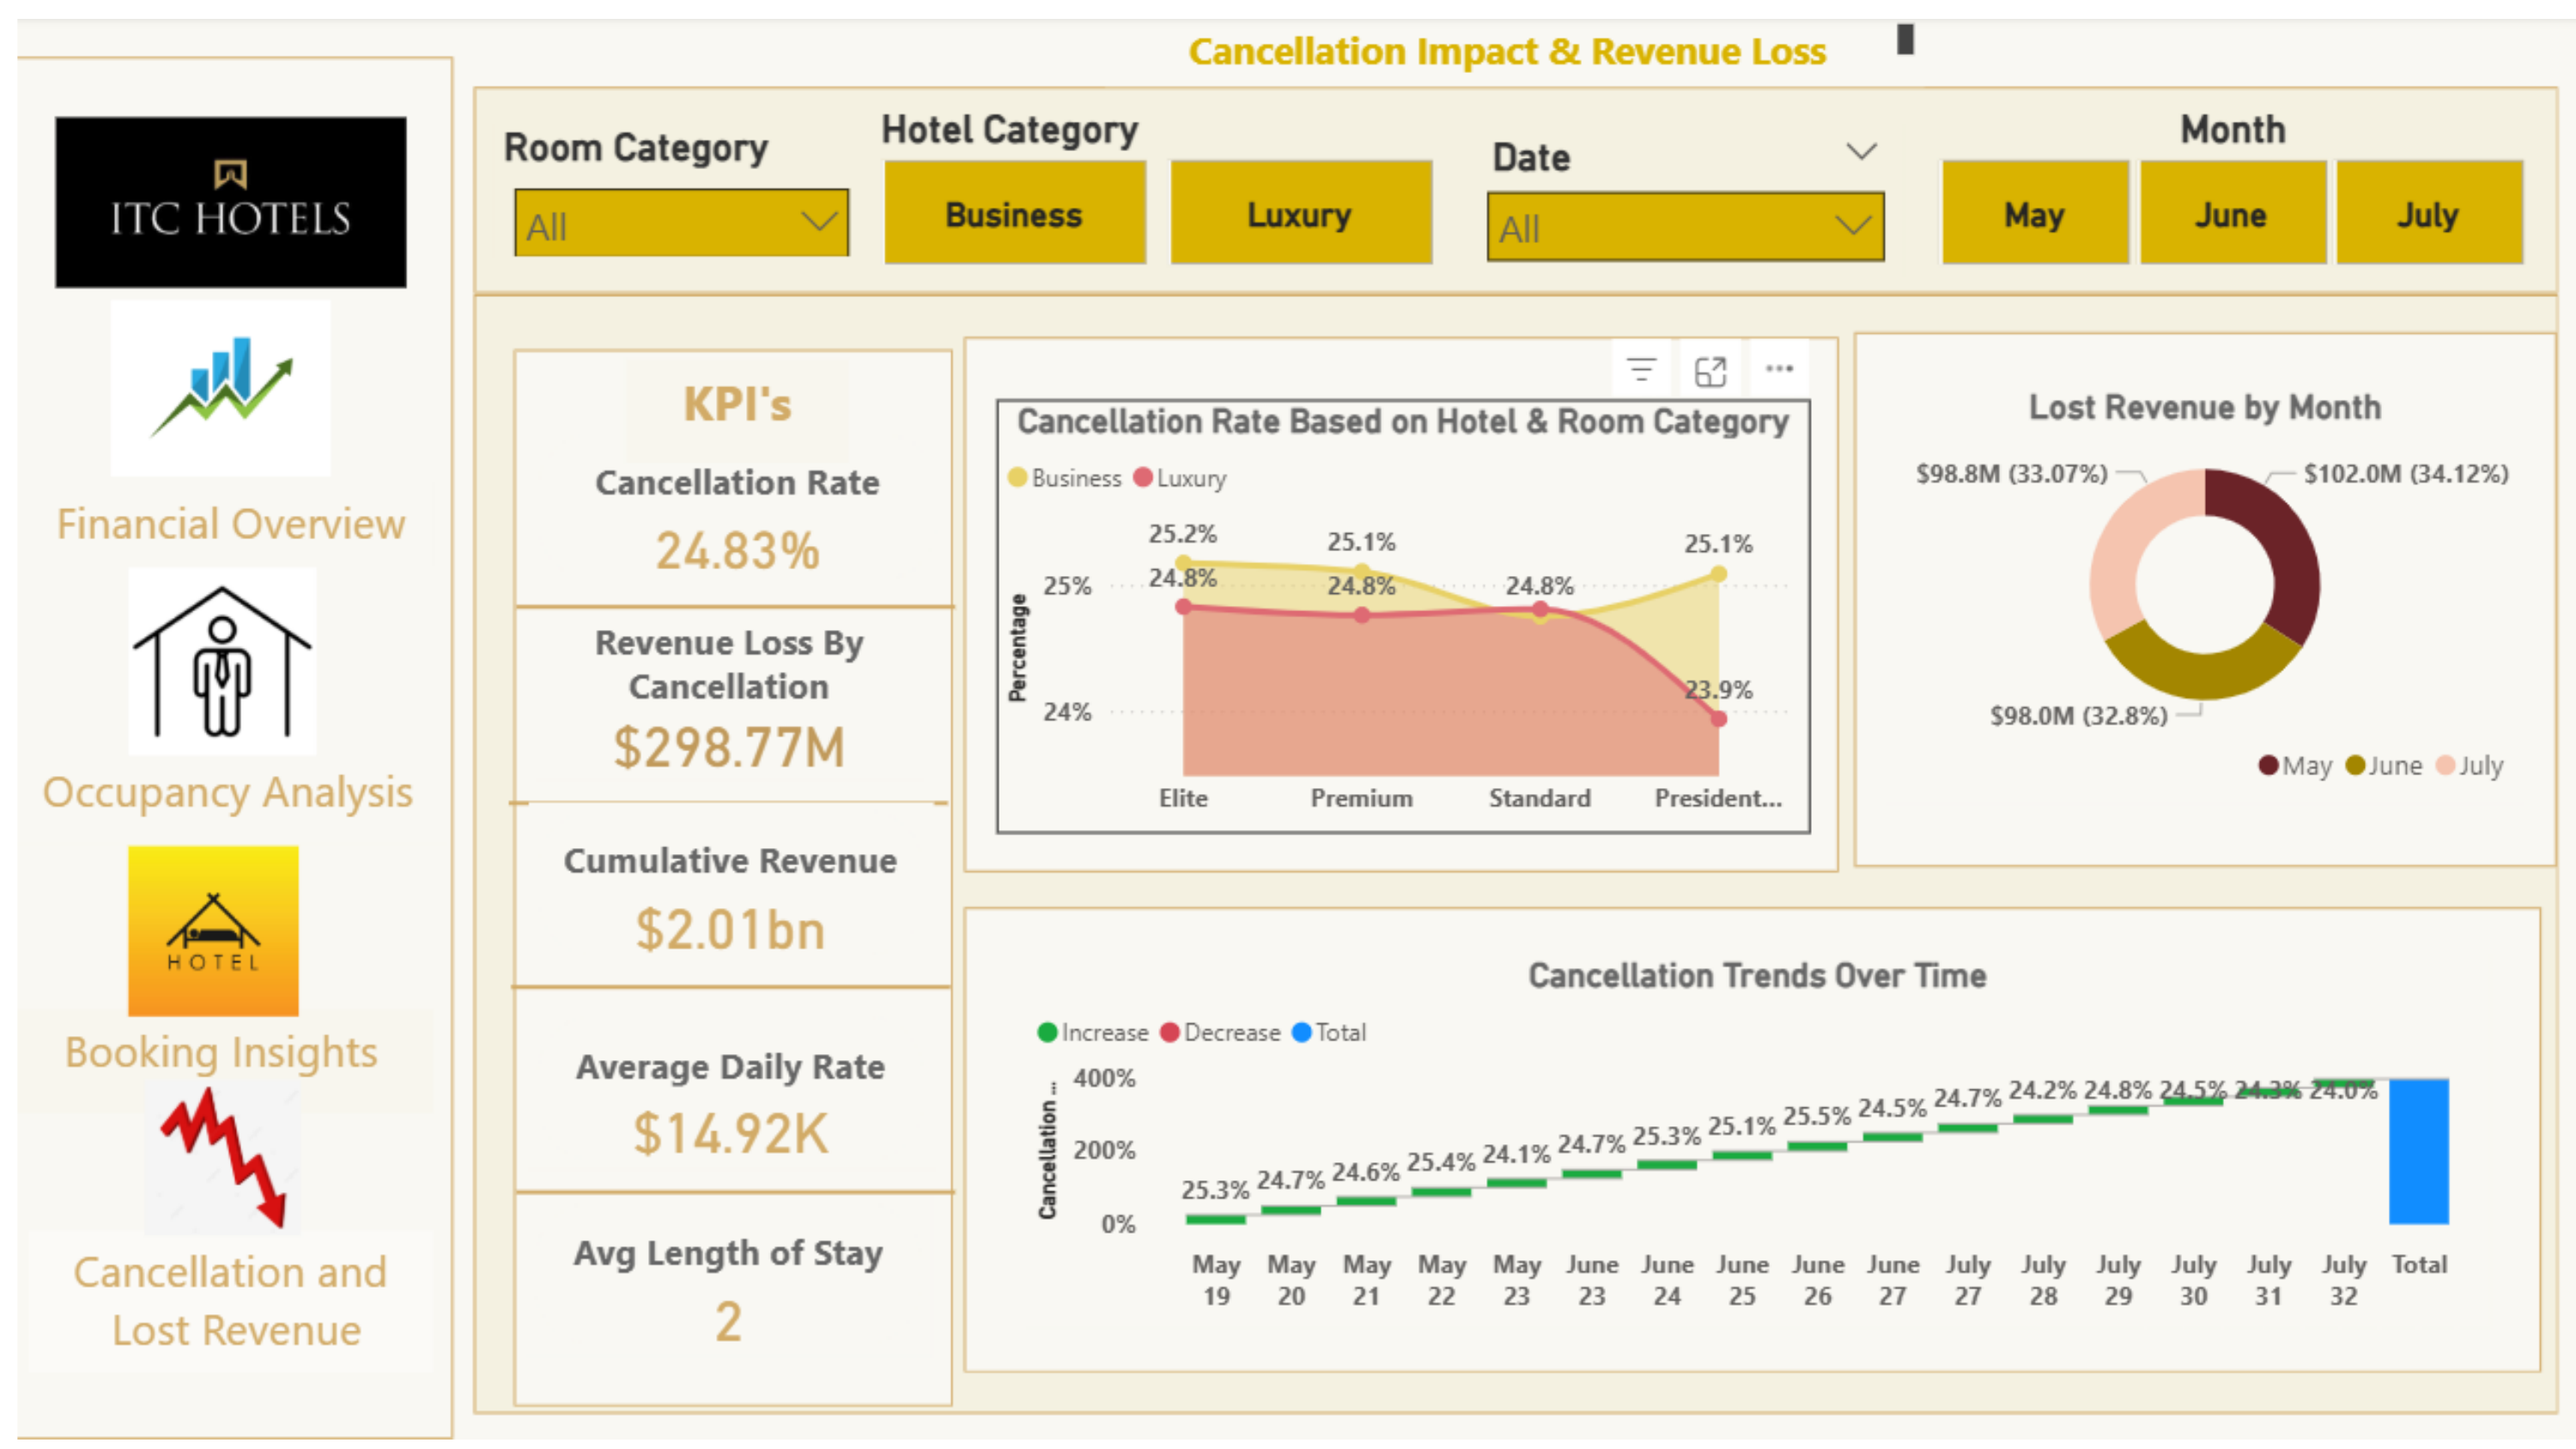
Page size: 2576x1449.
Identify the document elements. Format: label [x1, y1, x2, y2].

text_box [17, 19, 2576, 1440]
